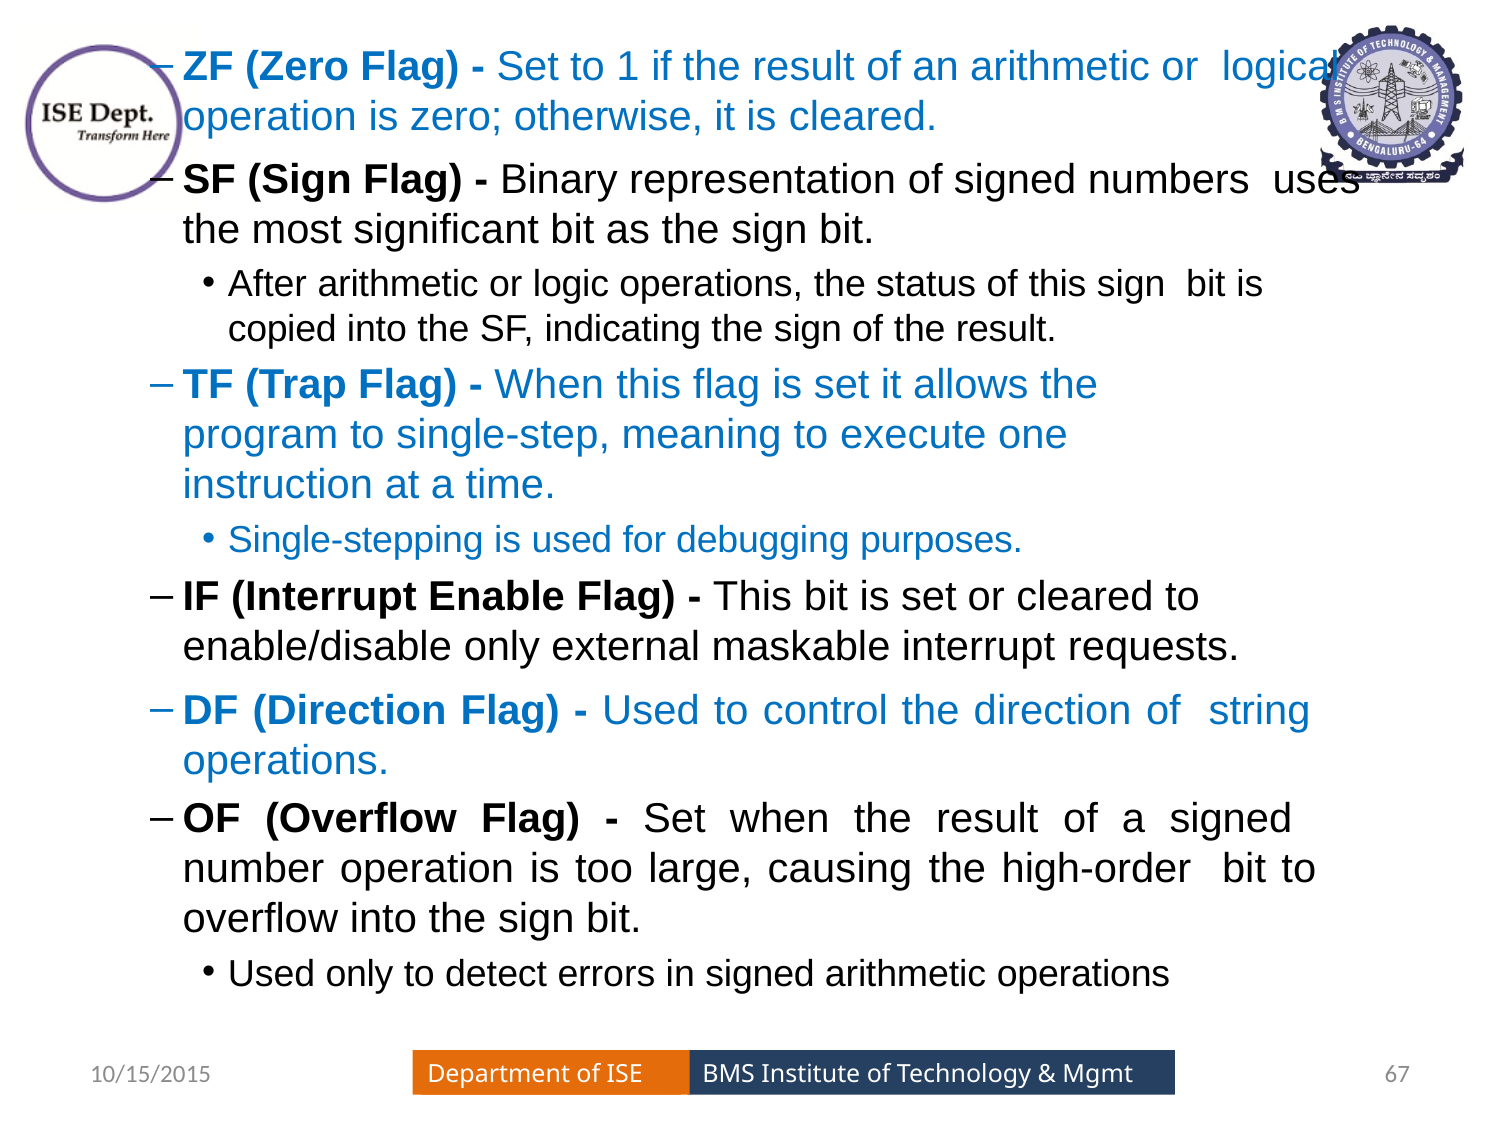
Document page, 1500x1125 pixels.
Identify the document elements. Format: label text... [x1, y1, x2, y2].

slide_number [75, 1042, 425, 1103]
list ZF (Zero Flag) - Set to 1 if the result of an arithmetic or logical operation is zero; otherwise, it is cleared. SF (Sign Flag) - Binary representation of signed numbers uses the most significant bit as the sign bit. After arithmetic or logic operations, the status of this sign bit is copied into the SF, indicating the sign of the result. TF (Trap Flag) - When this flag is set it allows the program to single-step, meaning to execute one instruction at a time. Single-stepping is used for debugging purposes. IF (Interrupt Enable Flag) - This bit is set or cleared to enable/disable only external maskable interrupt requests. DF (Direction Flag) - Used to control the direction of string operations. OF (Overflow Flag) - Set when the result of a signed number operation is too large, causing the high-order bit to overflow into the sign bit. Used only to detect errors in signed arithmetic operations [75, 30, 1425, 1005]
picture [15, 24, 201, 213]
slide_number 67 [1074, 1042, 1425, 1103]
picture [1287, 0, 1500, 213]
